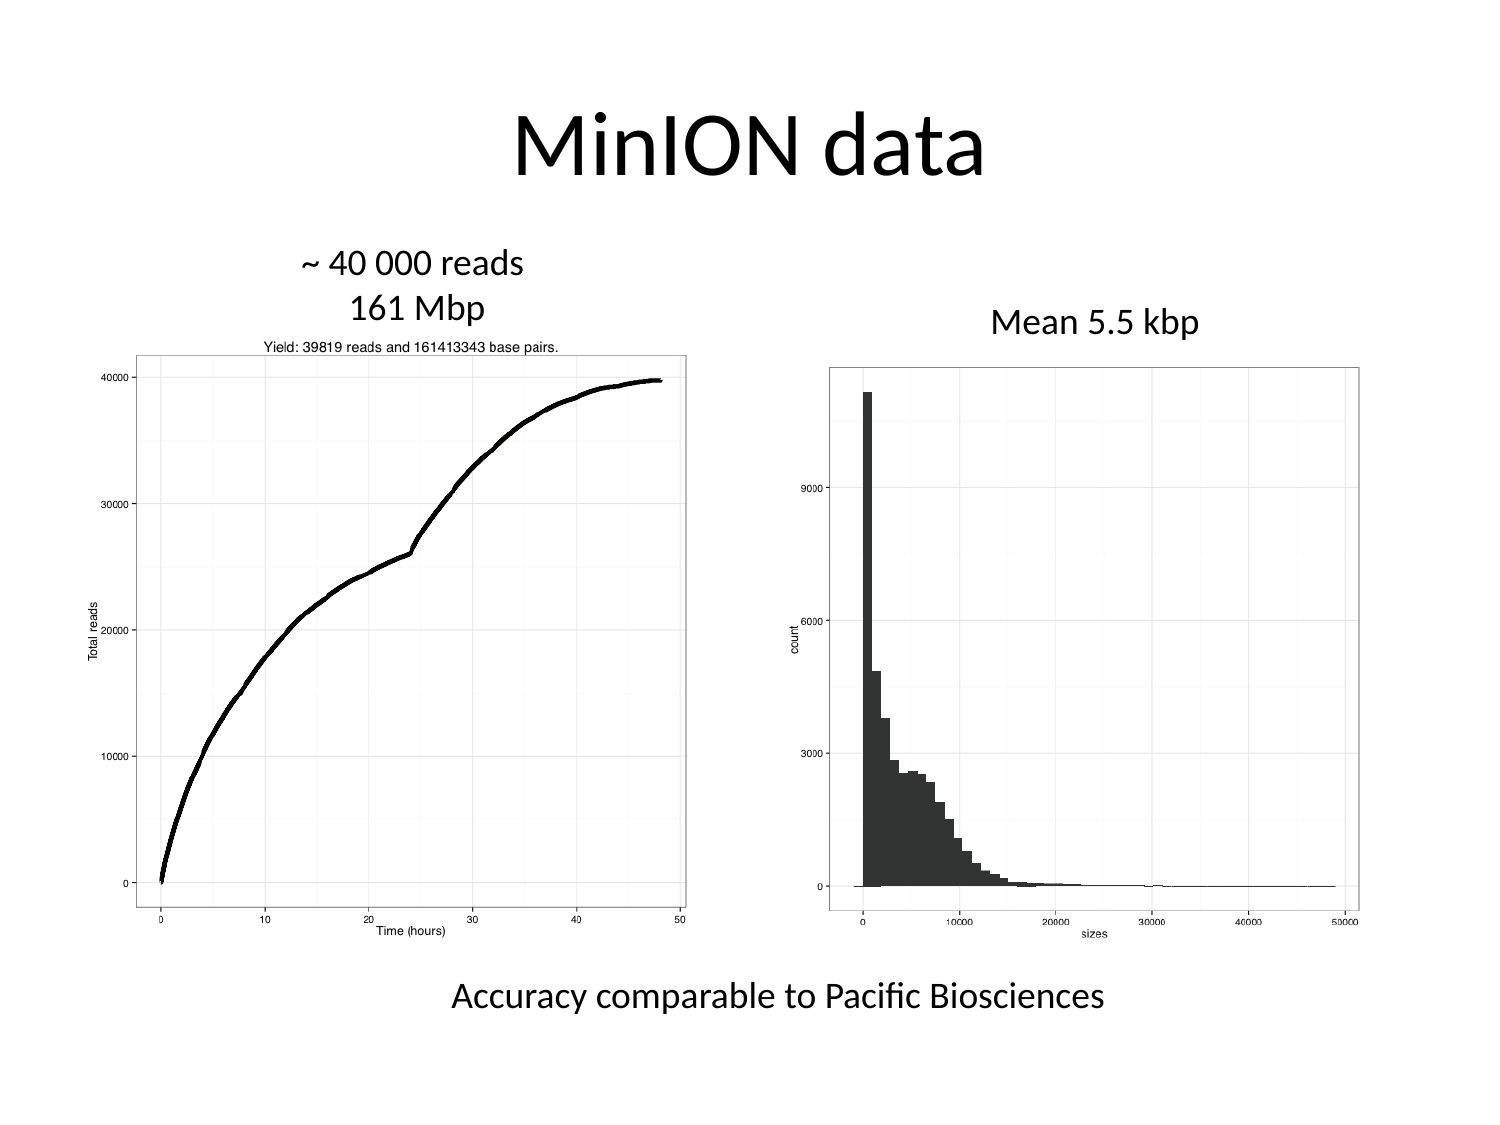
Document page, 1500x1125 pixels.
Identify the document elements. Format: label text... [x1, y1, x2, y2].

text_box Accuracy comparable to Pacific Biosciences [436, 964, 1121, 1024]
text_box Mean 5.5 kbp [975, 289, 1215, 346]
picture [76, 331, 703, 940]
text_box ~ 40 000 reads 161 Mbp [286, 233, 548, 329]
title MinION data [75, 45, 1425, 233]
picture [773, 348, 1379, 951]
